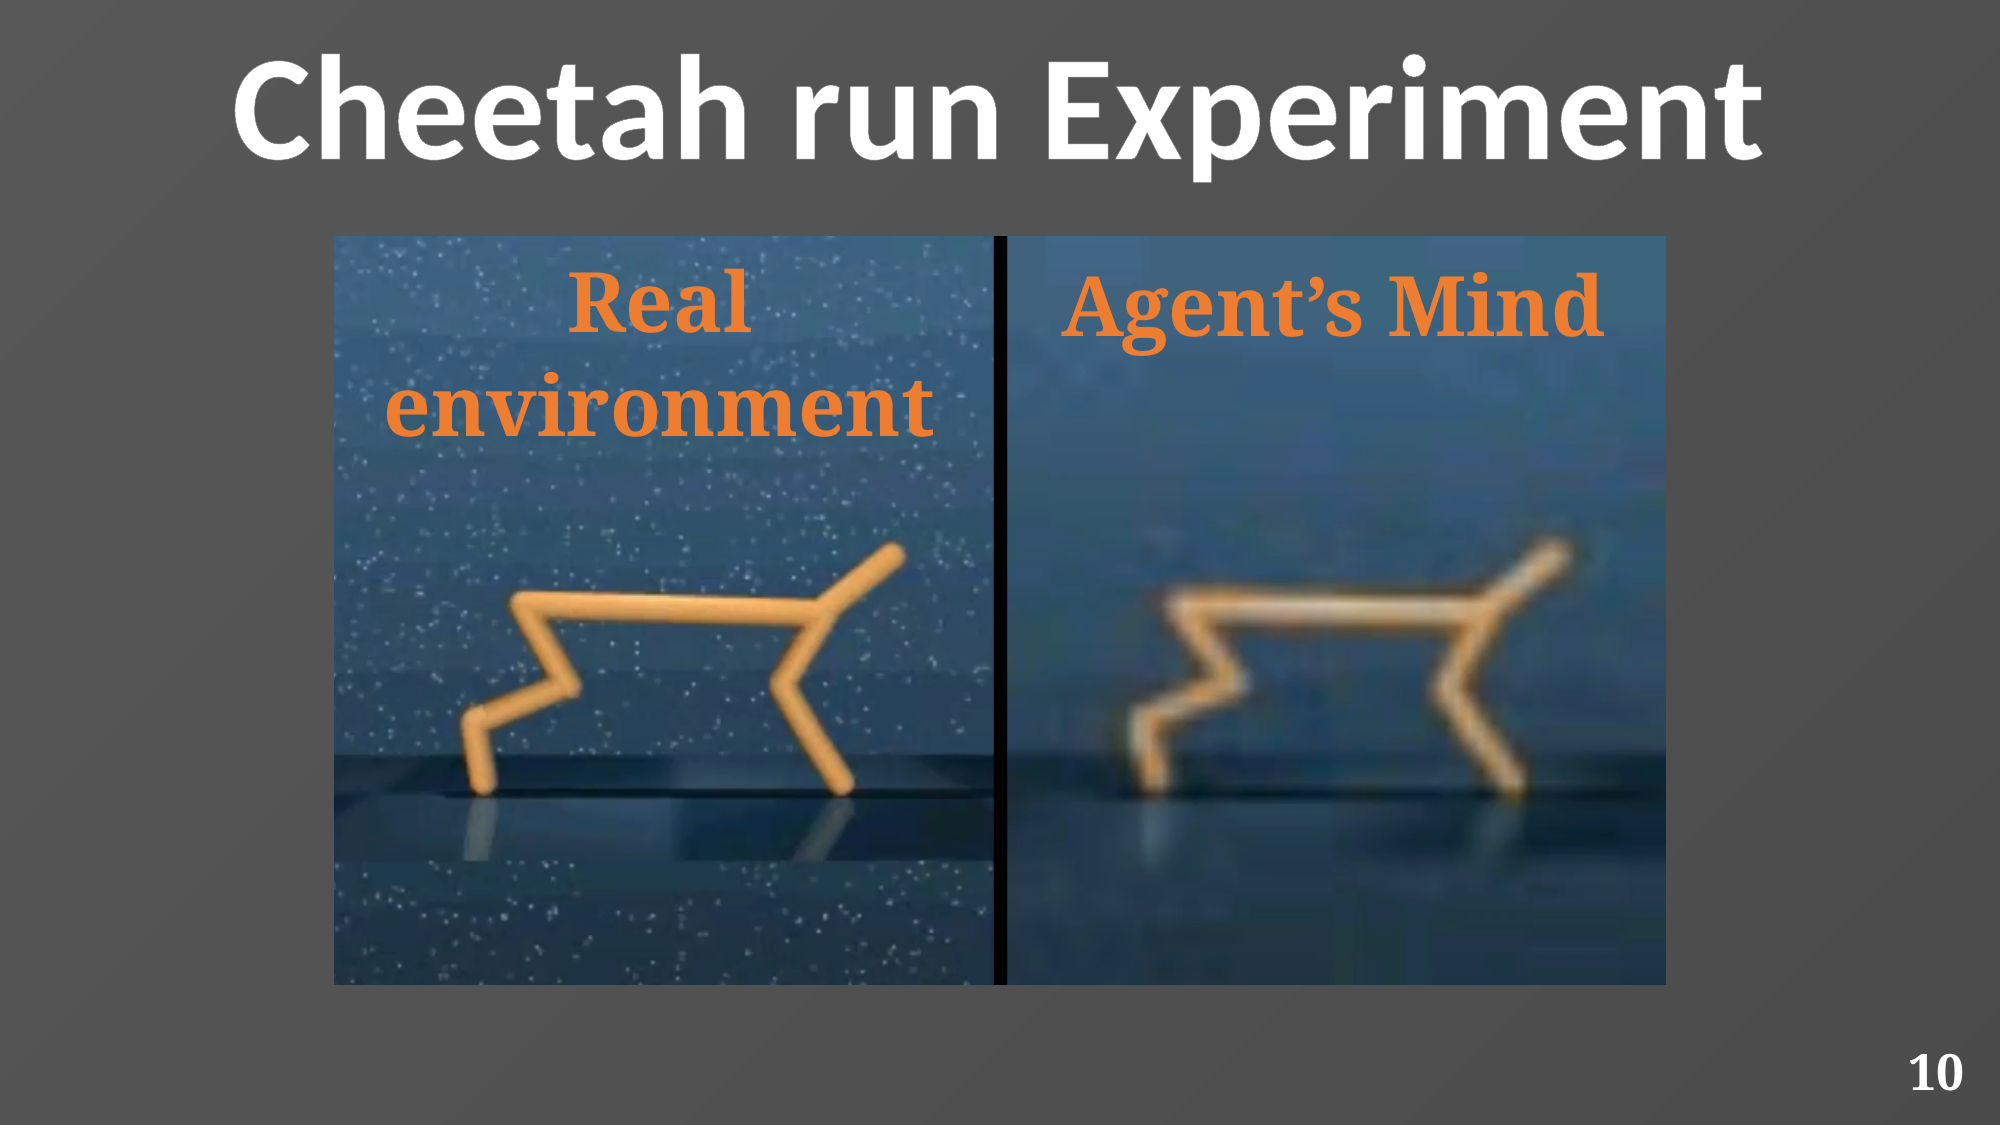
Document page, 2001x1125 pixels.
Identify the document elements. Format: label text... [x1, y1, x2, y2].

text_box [333, 235, 1667, 986]
text_box Cheetah run Experiment [0, 1, 2000, 197]
text_box Real environment [264, 225, 1055, 461]
text_box 10 [1892, 1033, 1981, 1109]
